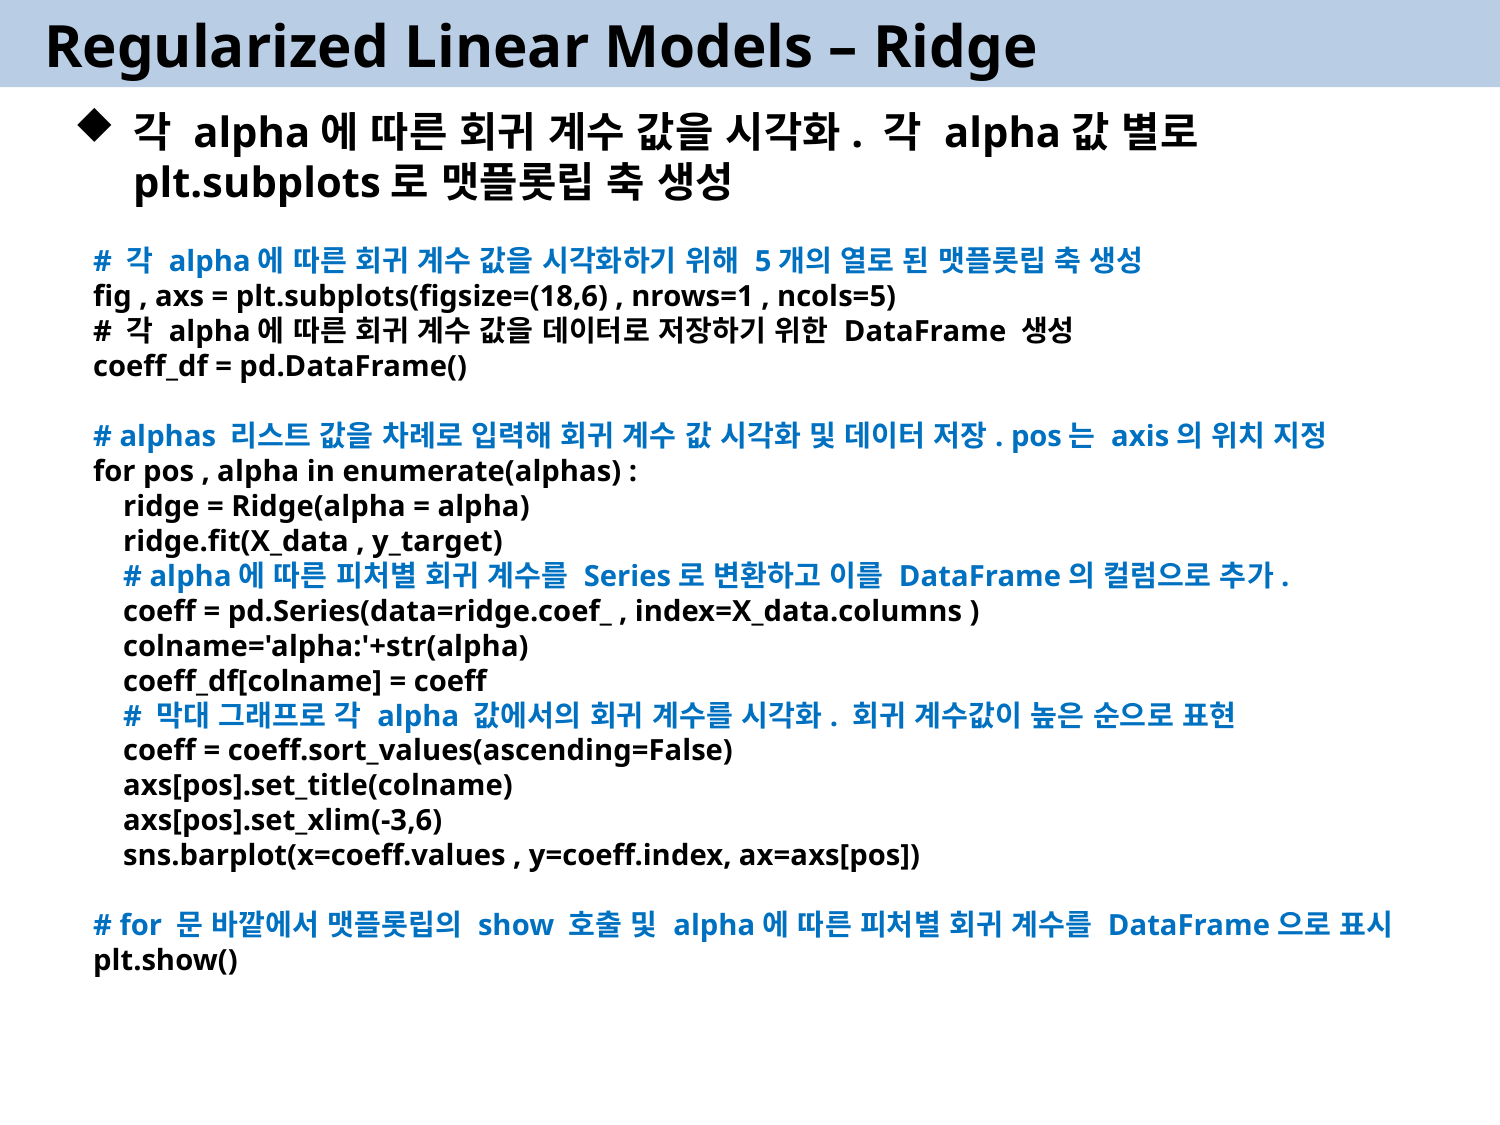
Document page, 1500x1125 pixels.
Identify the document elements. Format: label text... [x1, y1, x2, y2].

text_box 각 alpha에 따른 회귀 계수 값을 시각화. 각 alpha값 별로 plt.subplots로 맷플롯립 축 생성 [59, 98, 1423, 213]
text_box Regularized Linear Models – Ridge [29, 1, 1053, 87]
text_box # 각 alpha에 따른 회귀 계수 값을 시각화하기 위해 5개의 열로 된 맷플롯립 축 생성 fig , axs = plt.subplots(figsize=(18,6) , nrows=1 , ncols=5) # 각 alpha에 따른 회귀 계수 값을 데이터로 저장하기 위한 DataFrame 생성 coeff_df = pd.DataFrame() # alphas 리스트 값을 차례로 입력해 회귀 계수 값 시각화 및 데이터 저장. pos는 axis의 위치 지정 for pos , alpha in enumerate(alphas) : ridge = Ridge(alpha = alpha) ridge.fit(X_data , y_target) # alpha에 따른 피처별 회귀 계수를 Series로 변환하고 이를 DataFrame의 컬럼으로 추가. coeff = pd.Series(data=ridge.coef_ , index=X_data.columns ) colname='alpha:'+str(alpha) coeff_df[colname] = coeff # 막대 그래프로 각 alpha 값에서의 회귀 계수를 시각화. 회귀 계수값이 높은 순으로 표현 coeff = coeff.sort_values(ascending=False) axs[pos].set_title(colname) axs[pos].set_xlim(-3,6) sns.barplot(x=coeff.values , y=coeff.index, ax=axs[pos]) # for 문 바깥에서 맷플롯립의 show 호출 및 alpha에 따른 피처별 회귀 계수를 DataFrame으로 표시 plt.show() [78, 234, 1423, 984]
